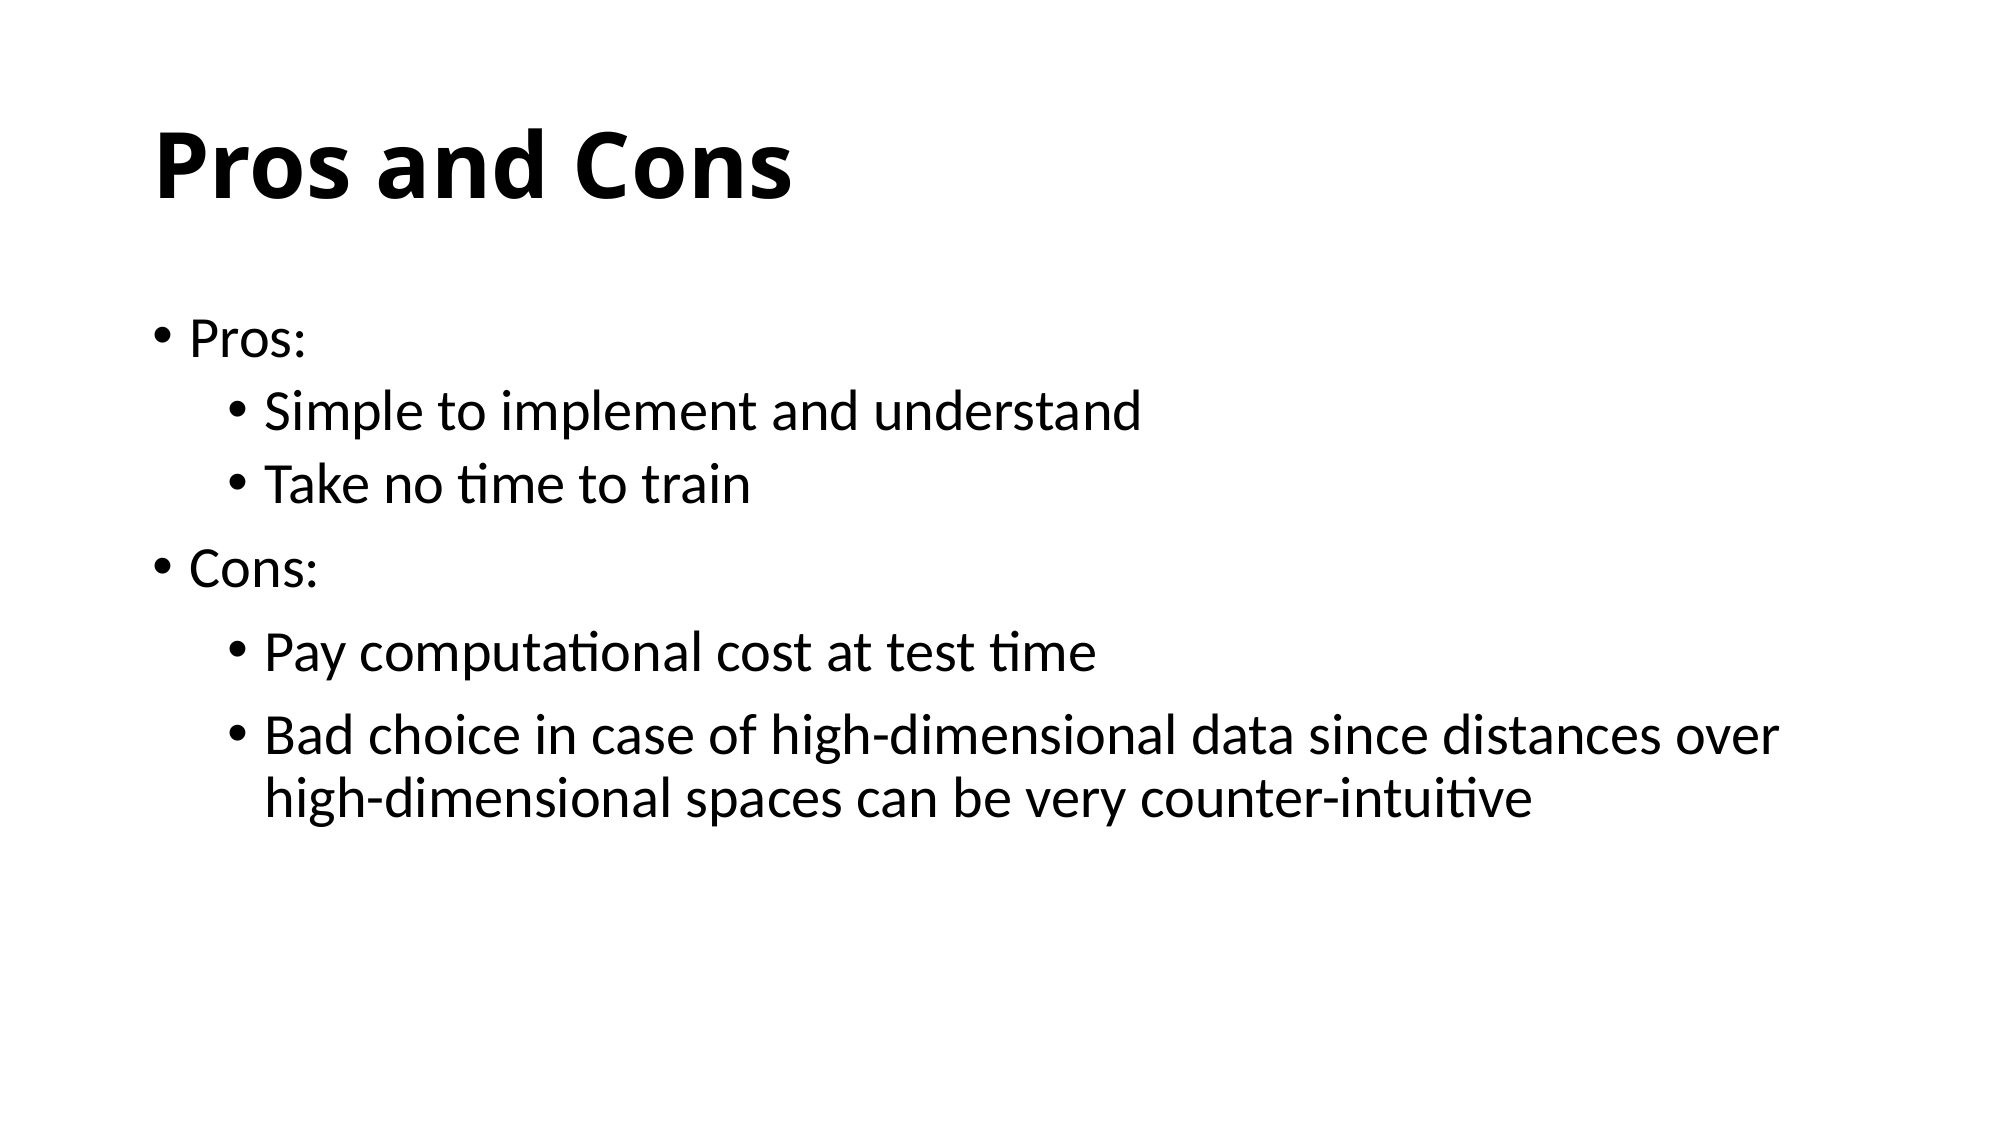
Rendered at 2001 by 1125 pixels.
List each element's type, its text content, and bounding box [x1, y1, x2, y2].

list Pros: Simple to implement and understand Take no time to train Cons: Pay computational cost at test time Bad choice in case of high-dimensional data since distances over high-dimensional spaces can be very counter-intuitive [137, 299, 1863, 1014]
title Pros and Cons [137, 59, 1863, 278]
